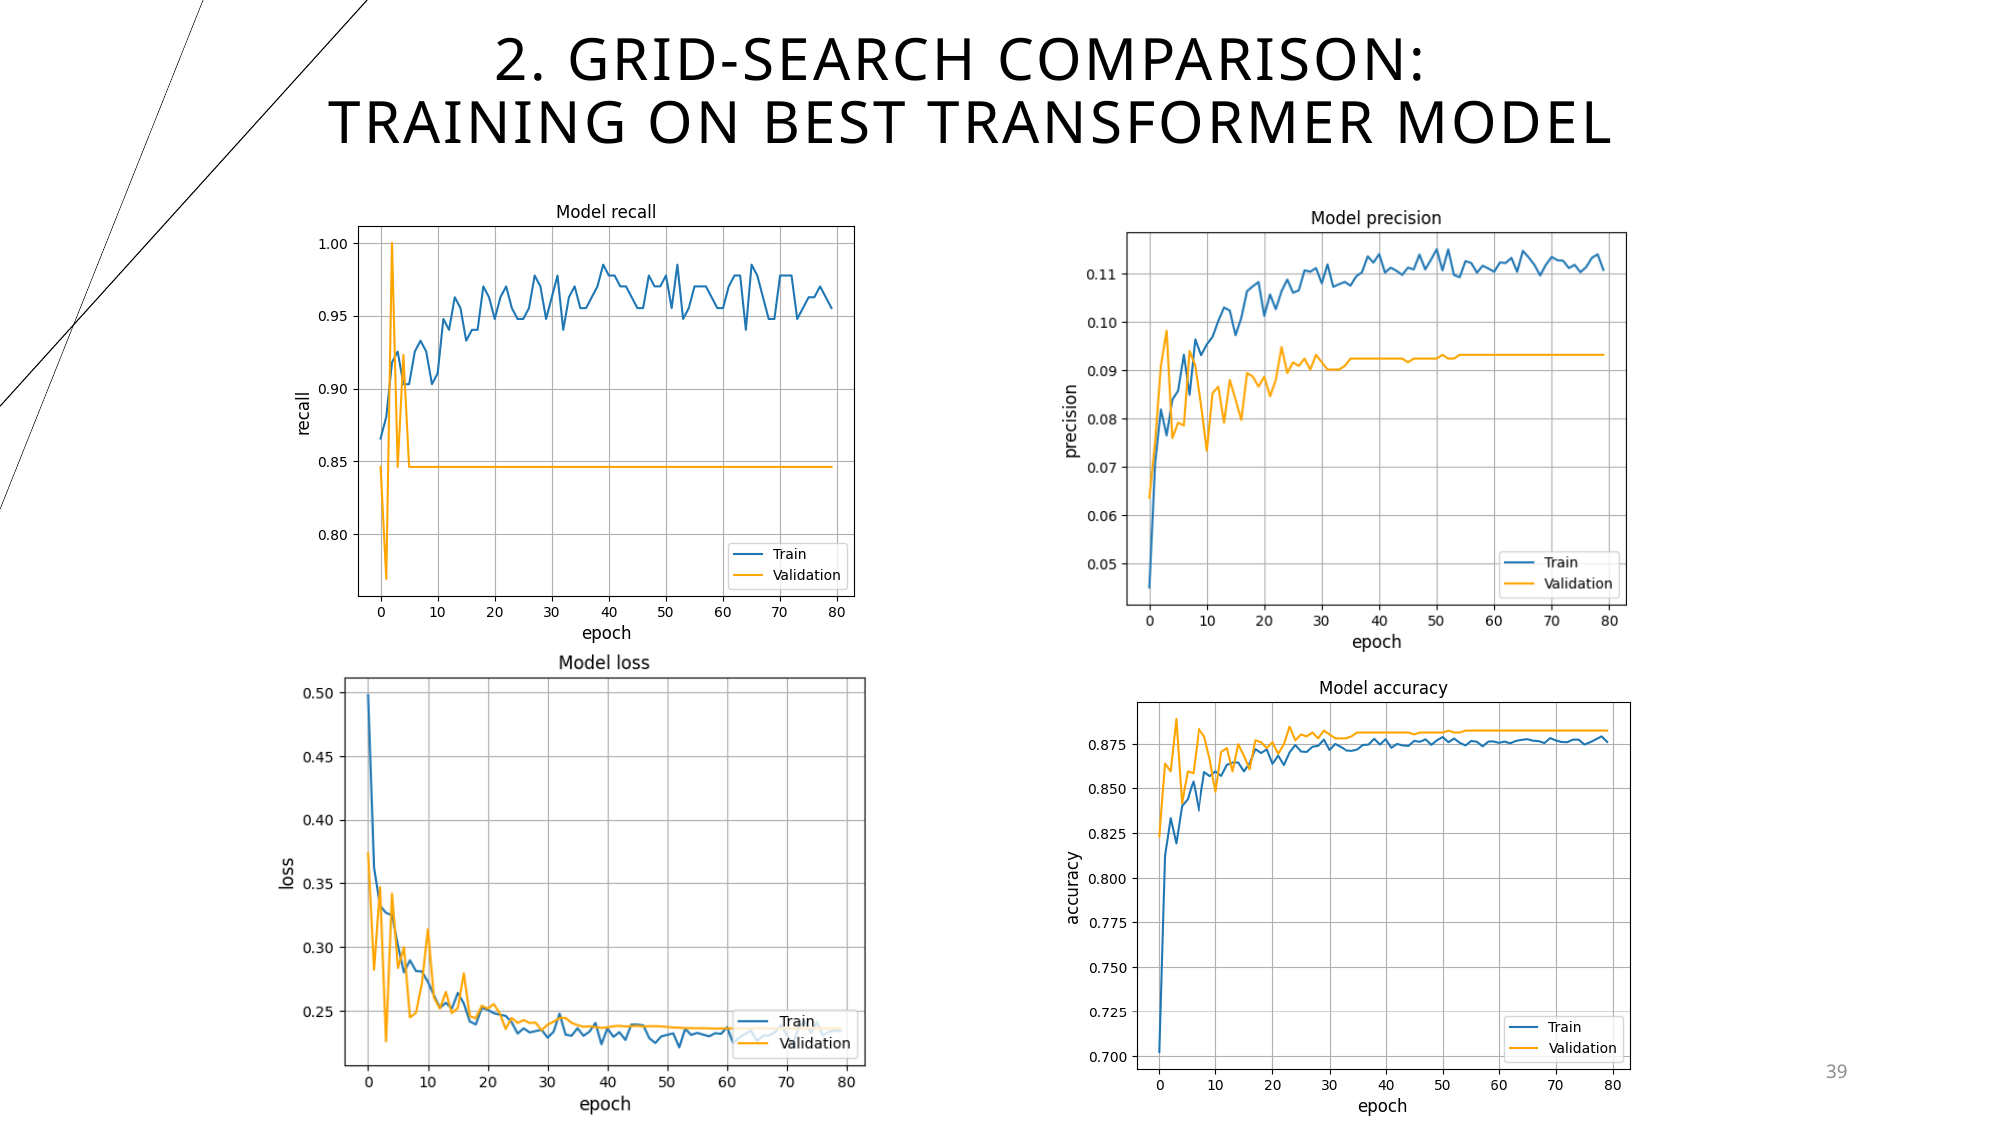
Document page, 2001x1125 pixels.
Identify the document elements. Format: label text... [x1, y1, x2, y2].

picture [1052, 200, 1636, 662]
slide_number 39 [1638, 1042, 1863, 1103]
title 2. Grid-search comparison: training on best transformer model [280, 0, 1662, 203]
picture [1054, 670, 1638, 1125]
picture [267, 194, 874, 1125]
